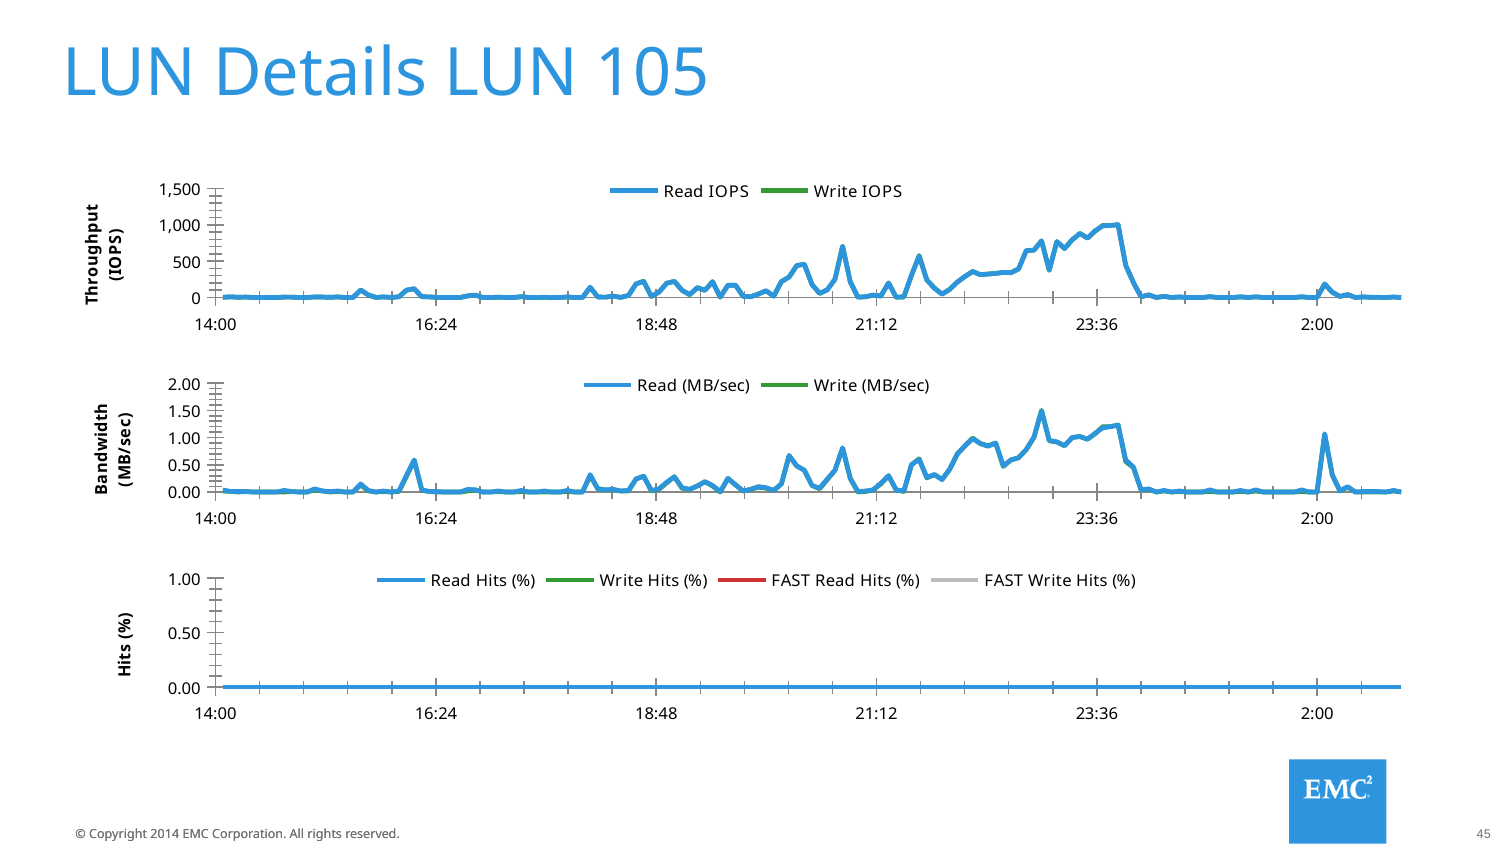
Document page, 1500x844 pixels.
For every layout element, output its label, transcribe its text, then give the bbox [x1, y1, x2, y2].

chart [62, 162, 1451, 336]
chart [62, 551, 1451, 725]
chart [62, 356, 1451, 530]
title LUN Details LUN 105 [62, 37, 1450, 113]
picture [1303, 775, 1372, 799]
